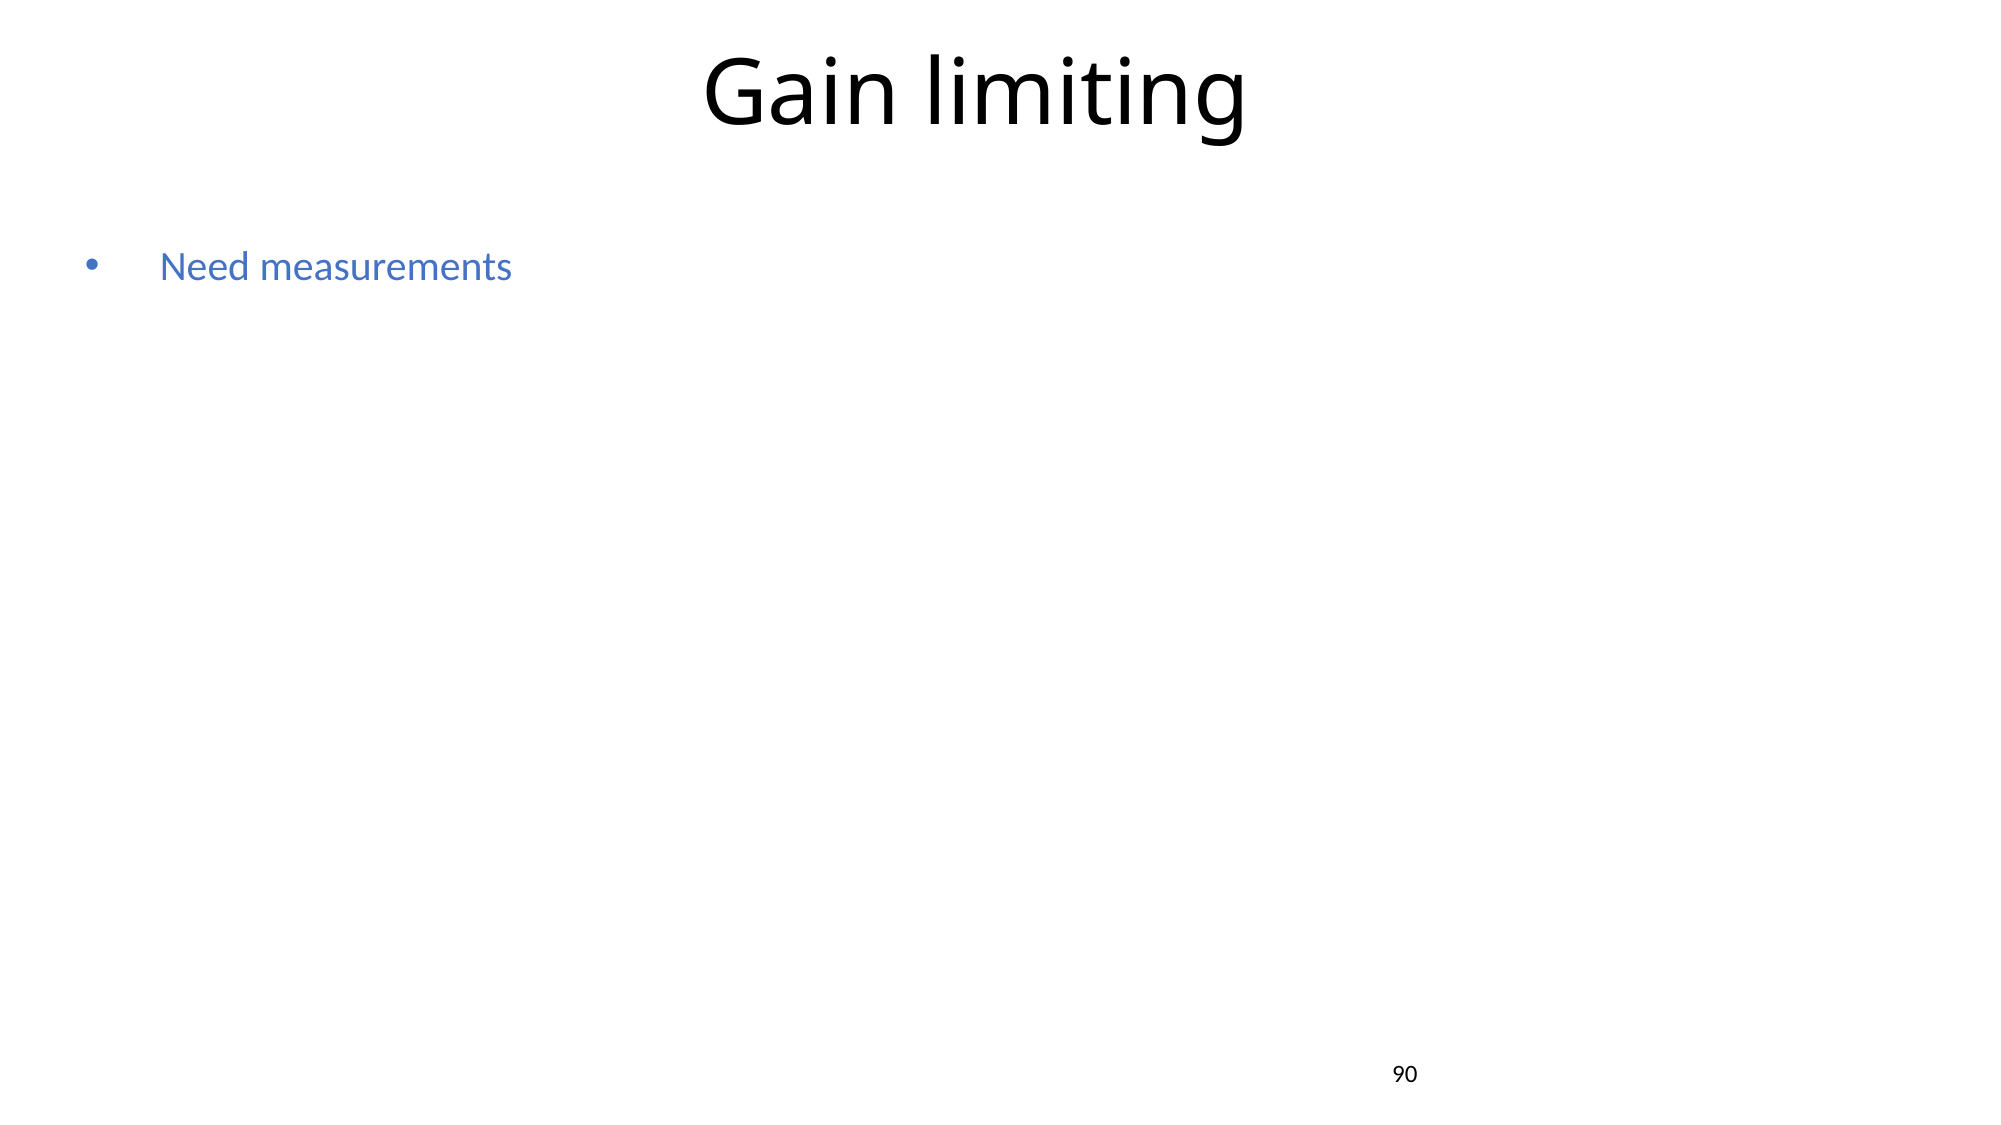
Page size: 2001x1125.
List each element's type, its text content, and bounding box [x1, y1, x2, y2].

slide_number 90 [1074, 738, 1425, 1125]
text_box Gain limiting [30, 25, 1922, 151]
text_box Need measurements [77, 231, 1969, 1051]
